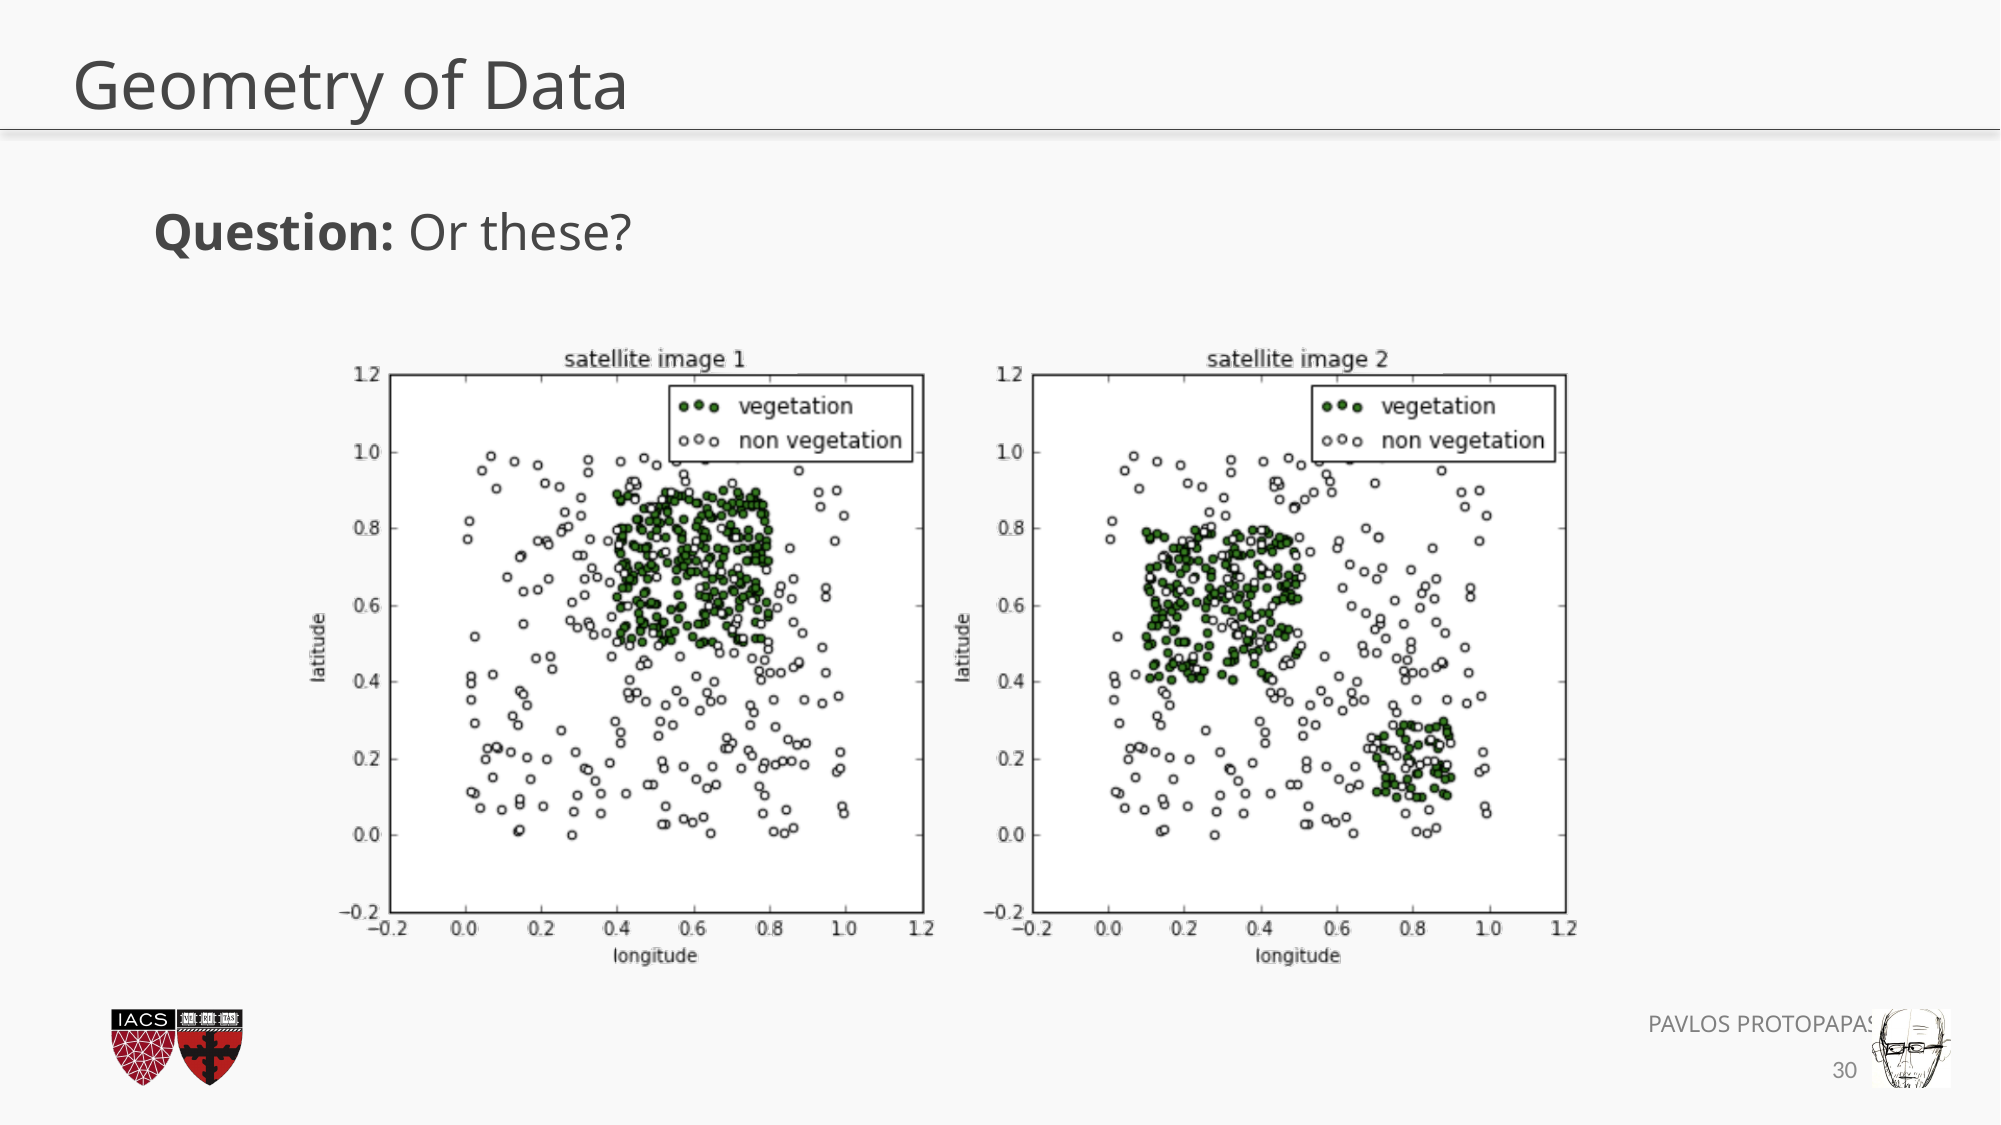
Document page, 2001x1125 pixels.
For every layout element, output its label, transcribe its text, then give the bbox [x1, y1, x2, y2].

picture [1872, 1009, 1951, 1088]
slide_number 30 [1405, 1038, 1873, 1099]
list Question: Or these? [136, 193, 1831, 540]
title Geometry of Data [57, 35, 1943, 162]
picture [109, 1009, 243, 1086]
picture [298, 334, 1591, 981]
